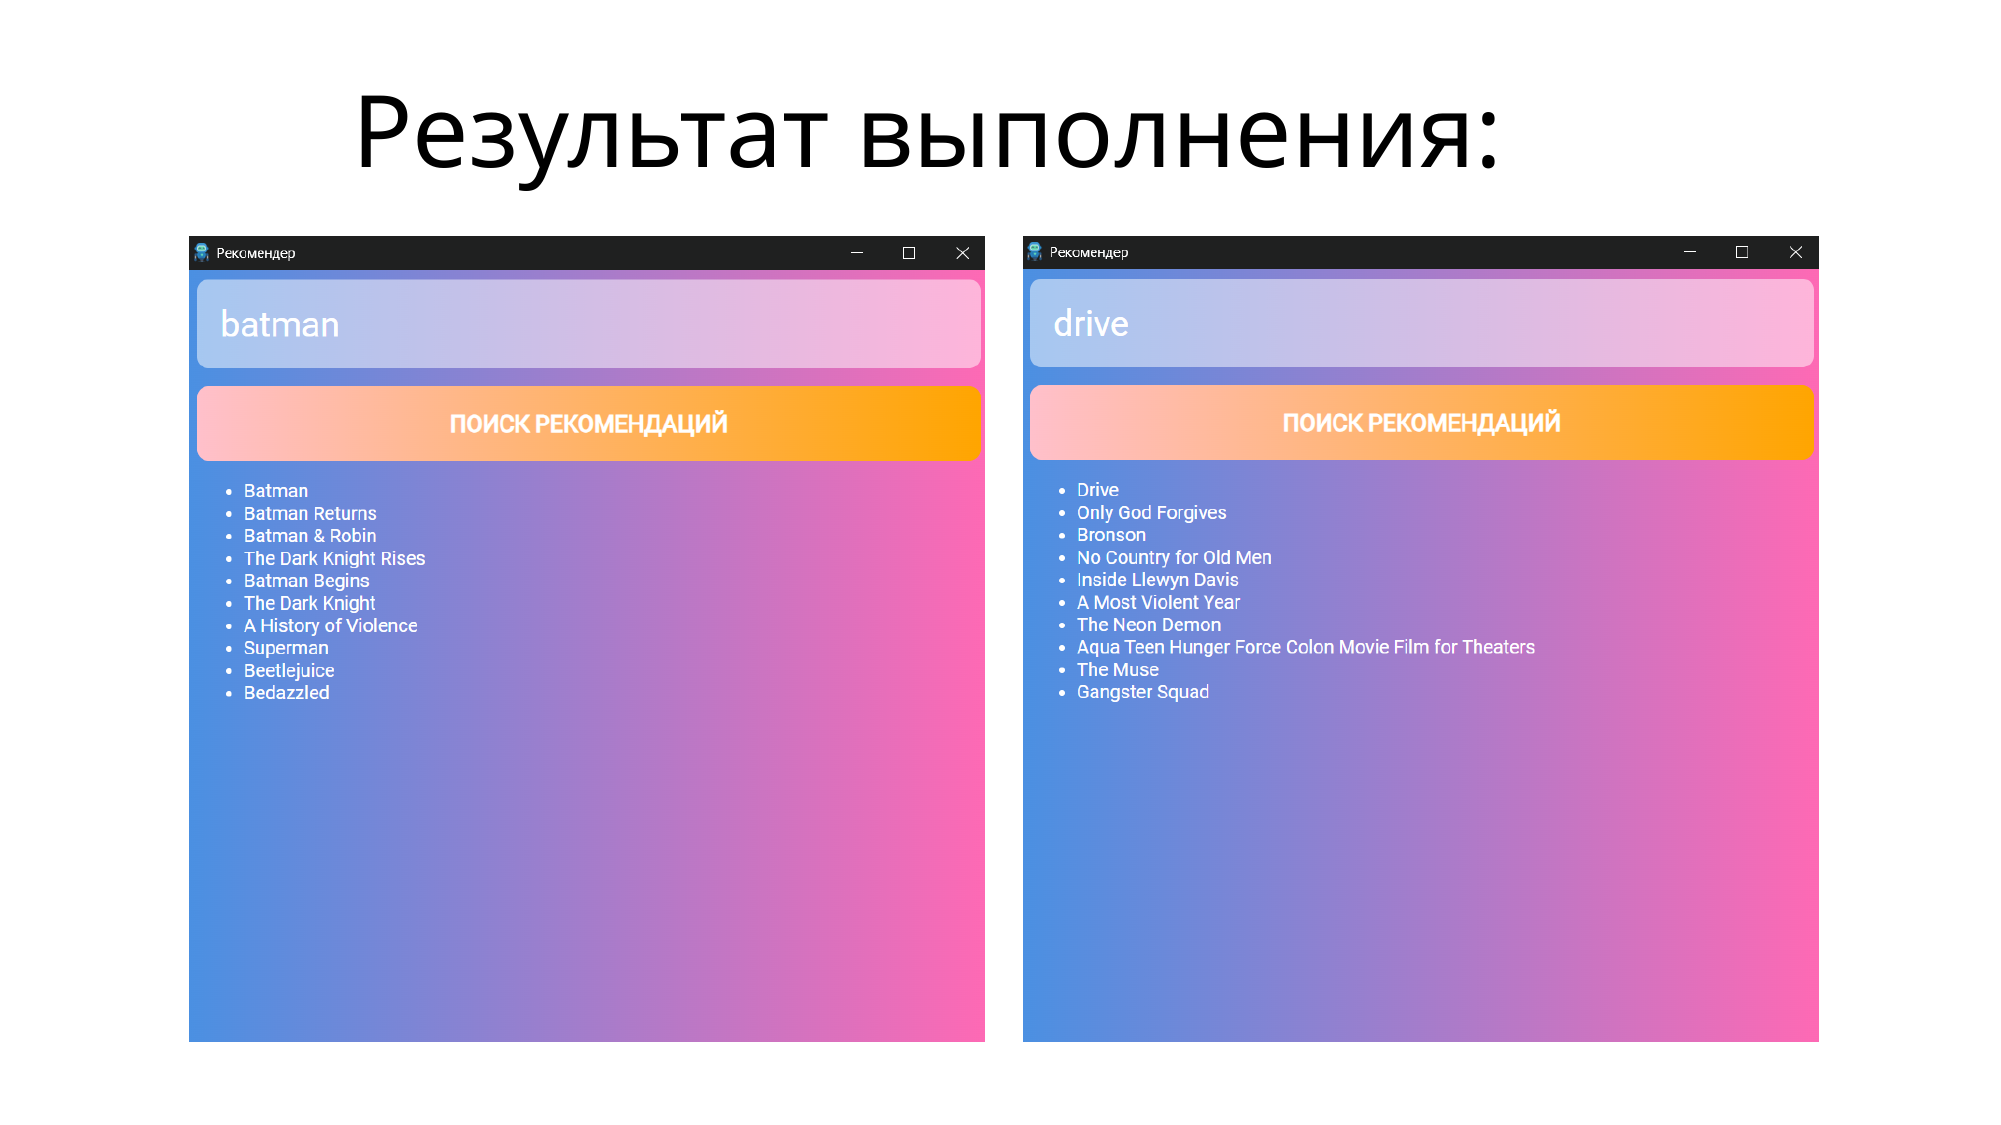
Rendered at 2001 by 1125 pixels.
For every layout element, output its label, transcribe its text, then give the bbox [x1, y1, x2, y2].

picture [1023, 236, 1819, 1042]
text_box Результат выполнения: [337, 60, 1709, 196]
picture [189, 236, 985, 1042]
